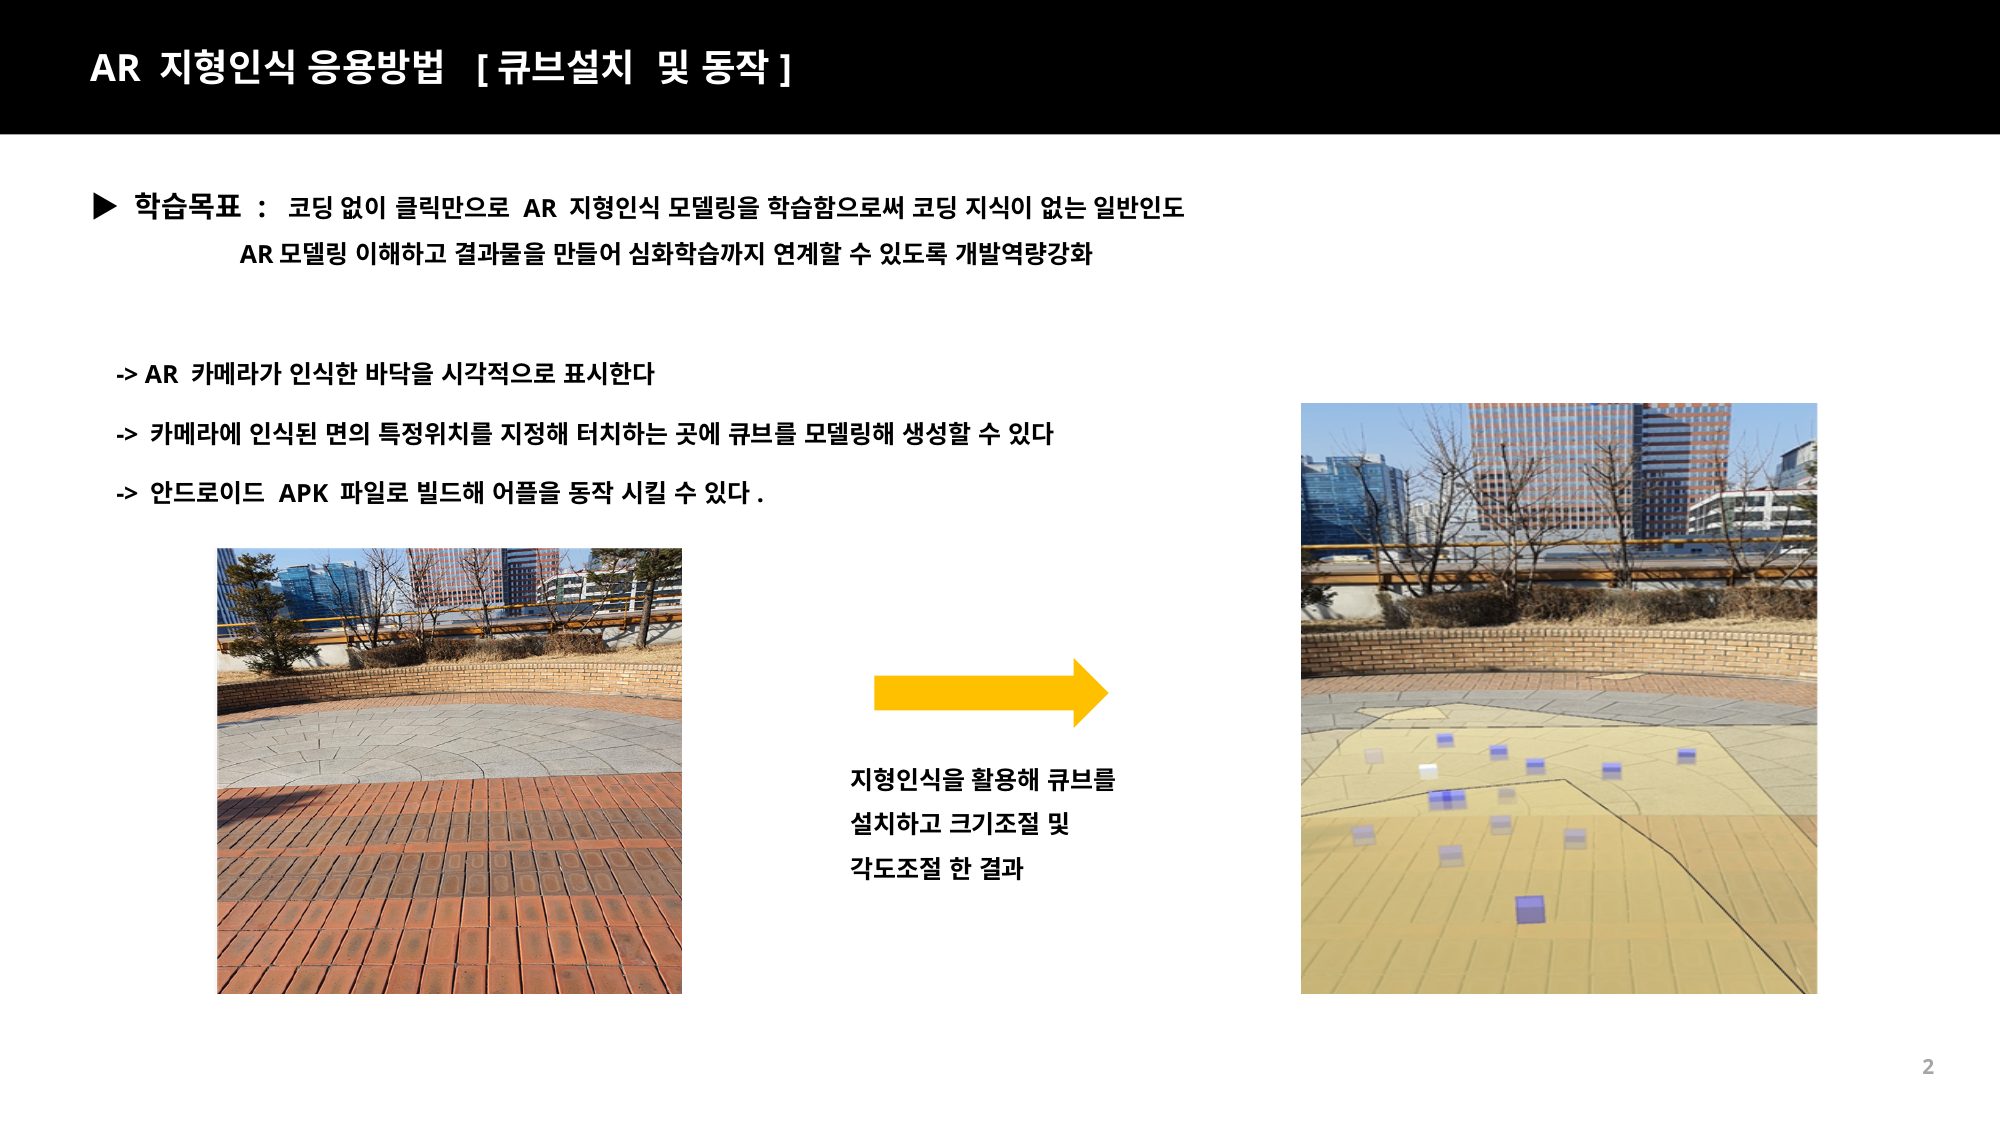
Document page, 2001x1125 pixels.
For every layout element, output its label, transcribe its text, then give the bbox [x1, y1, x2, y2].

text_box ▶ 학습목표 : 코딩 없이 클릭만으로 AR 지형인식 모델링을 학습함으로써 코딩 지식이 없는 일반인도 AR모델링 이해하고 결과물을 만들어 심화학습까지 연계할 수 있도록 개발역량강화 -> AR 카메라가 인식한 바닥을 시각적으로 표시한다 -> 카메라에 인식된 면의 특정위치를 지정해 터치하는 곳에 큐브를 모델링해 생성할 수 있다 -> 안드로이드 APK 파일로 빌드해 어플을 동작 시킬 수 있다. [75, 163, 1812, 516]
text_box 지형인식을 활용해 큐브를 설치하고 크기조절 및 각도조절 한 결과 [835, 741, 1148, 892]
picture [1301, 403, 1819, 994]
text_box 2 [1907, 1046, 1950, 1087]
text_box [0, 0, 2000, 135]
text_box AR 지형인식 응용방법 [큐브설치 및 동작] [75, 36, 876, 97]
text_box [874, 657, 1109, 729]
picture [214, 548, 682, 994]
